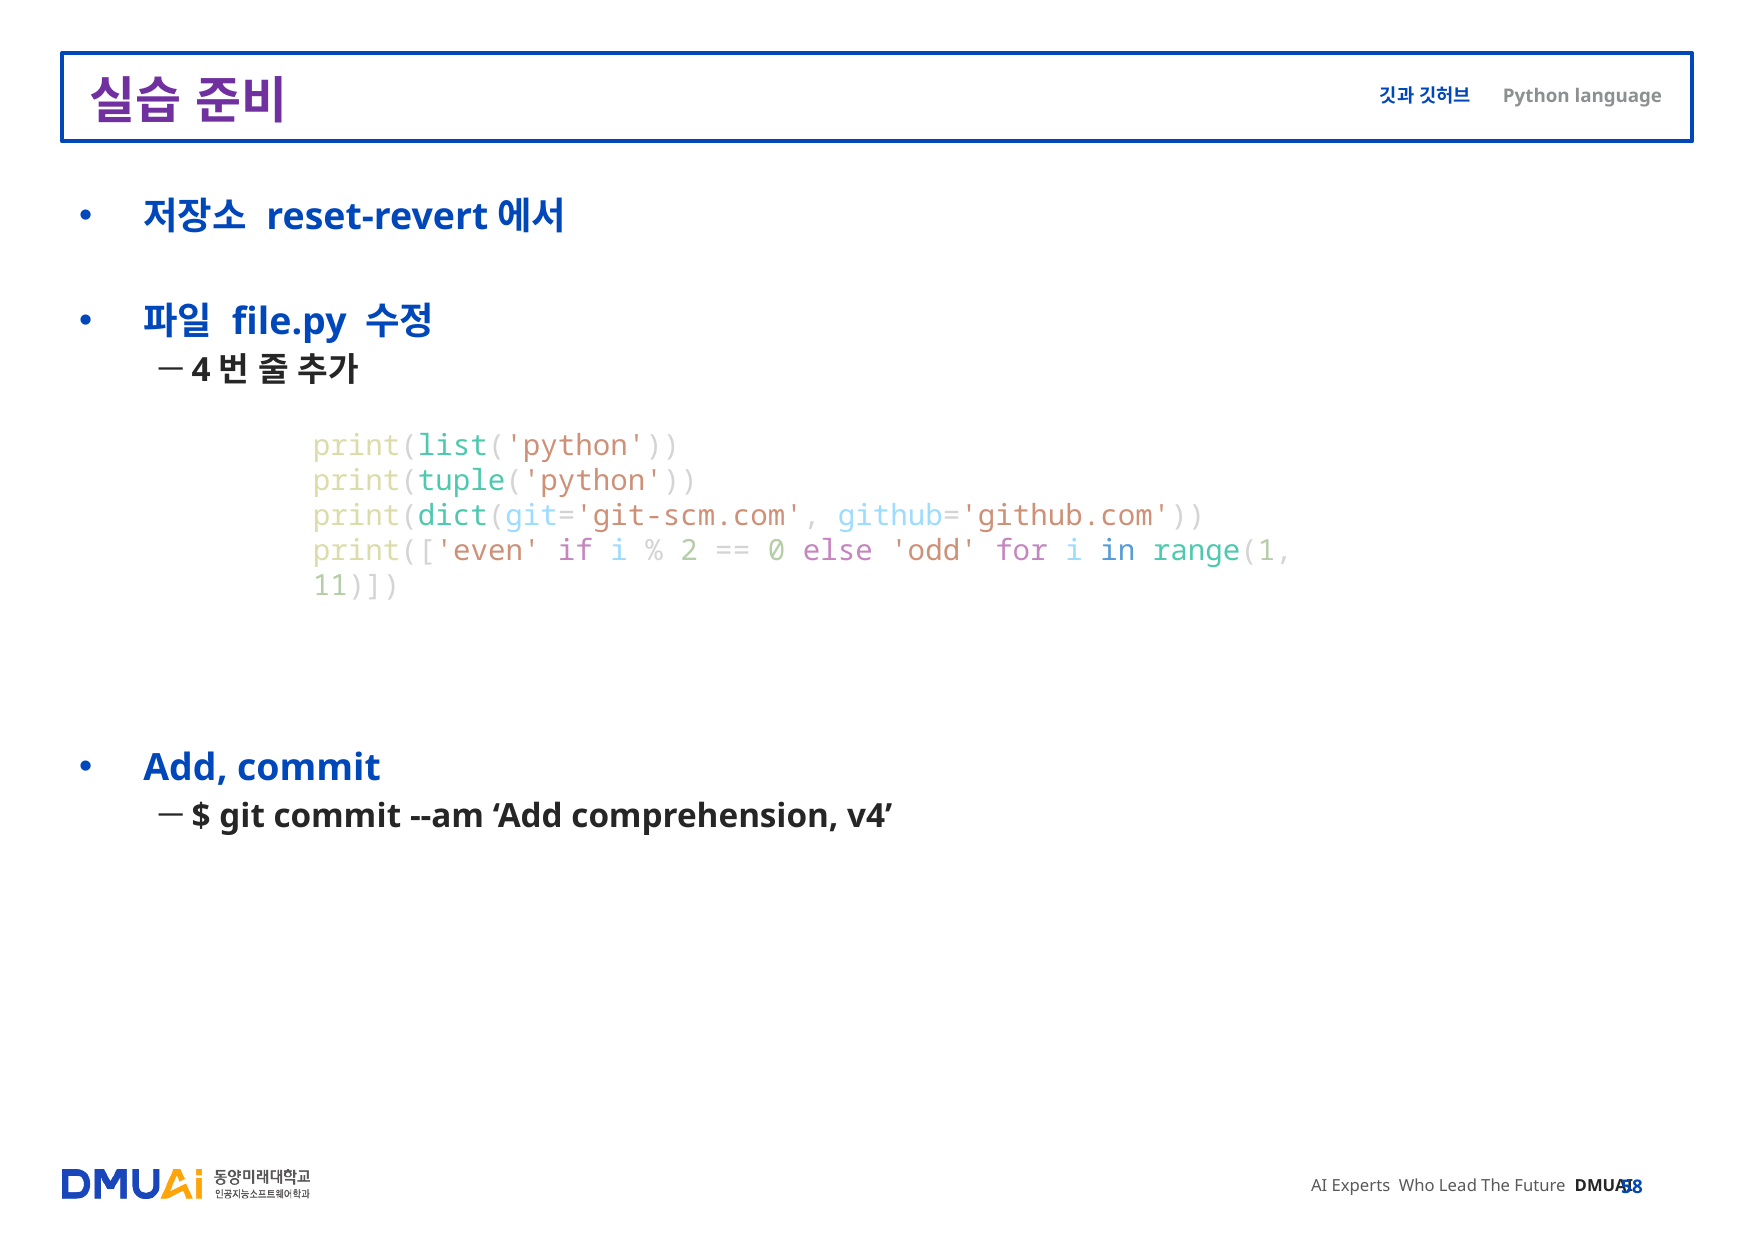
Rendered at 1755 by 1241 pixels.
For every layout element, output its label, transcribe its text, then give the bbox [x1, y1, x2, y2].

list 저장소 reset-revert에서 파일 file.py 수정 4번 줄 추가 Add, commit $ git commit --am ‘Add comprehension, v4’ [62, 183, 1681, 1140]
title 실습 준비 [72, 69, 1055, 128]
text_box print(list('python')) print(tuple('python')) print(dict(git='git-scm.com', github='github.com')) print(['even' if i % 2 == 0 else 'odd' for i in range(1, 11)]) [298, 419, 1385, 609]
picture [62, 1169, 310, 1199]
